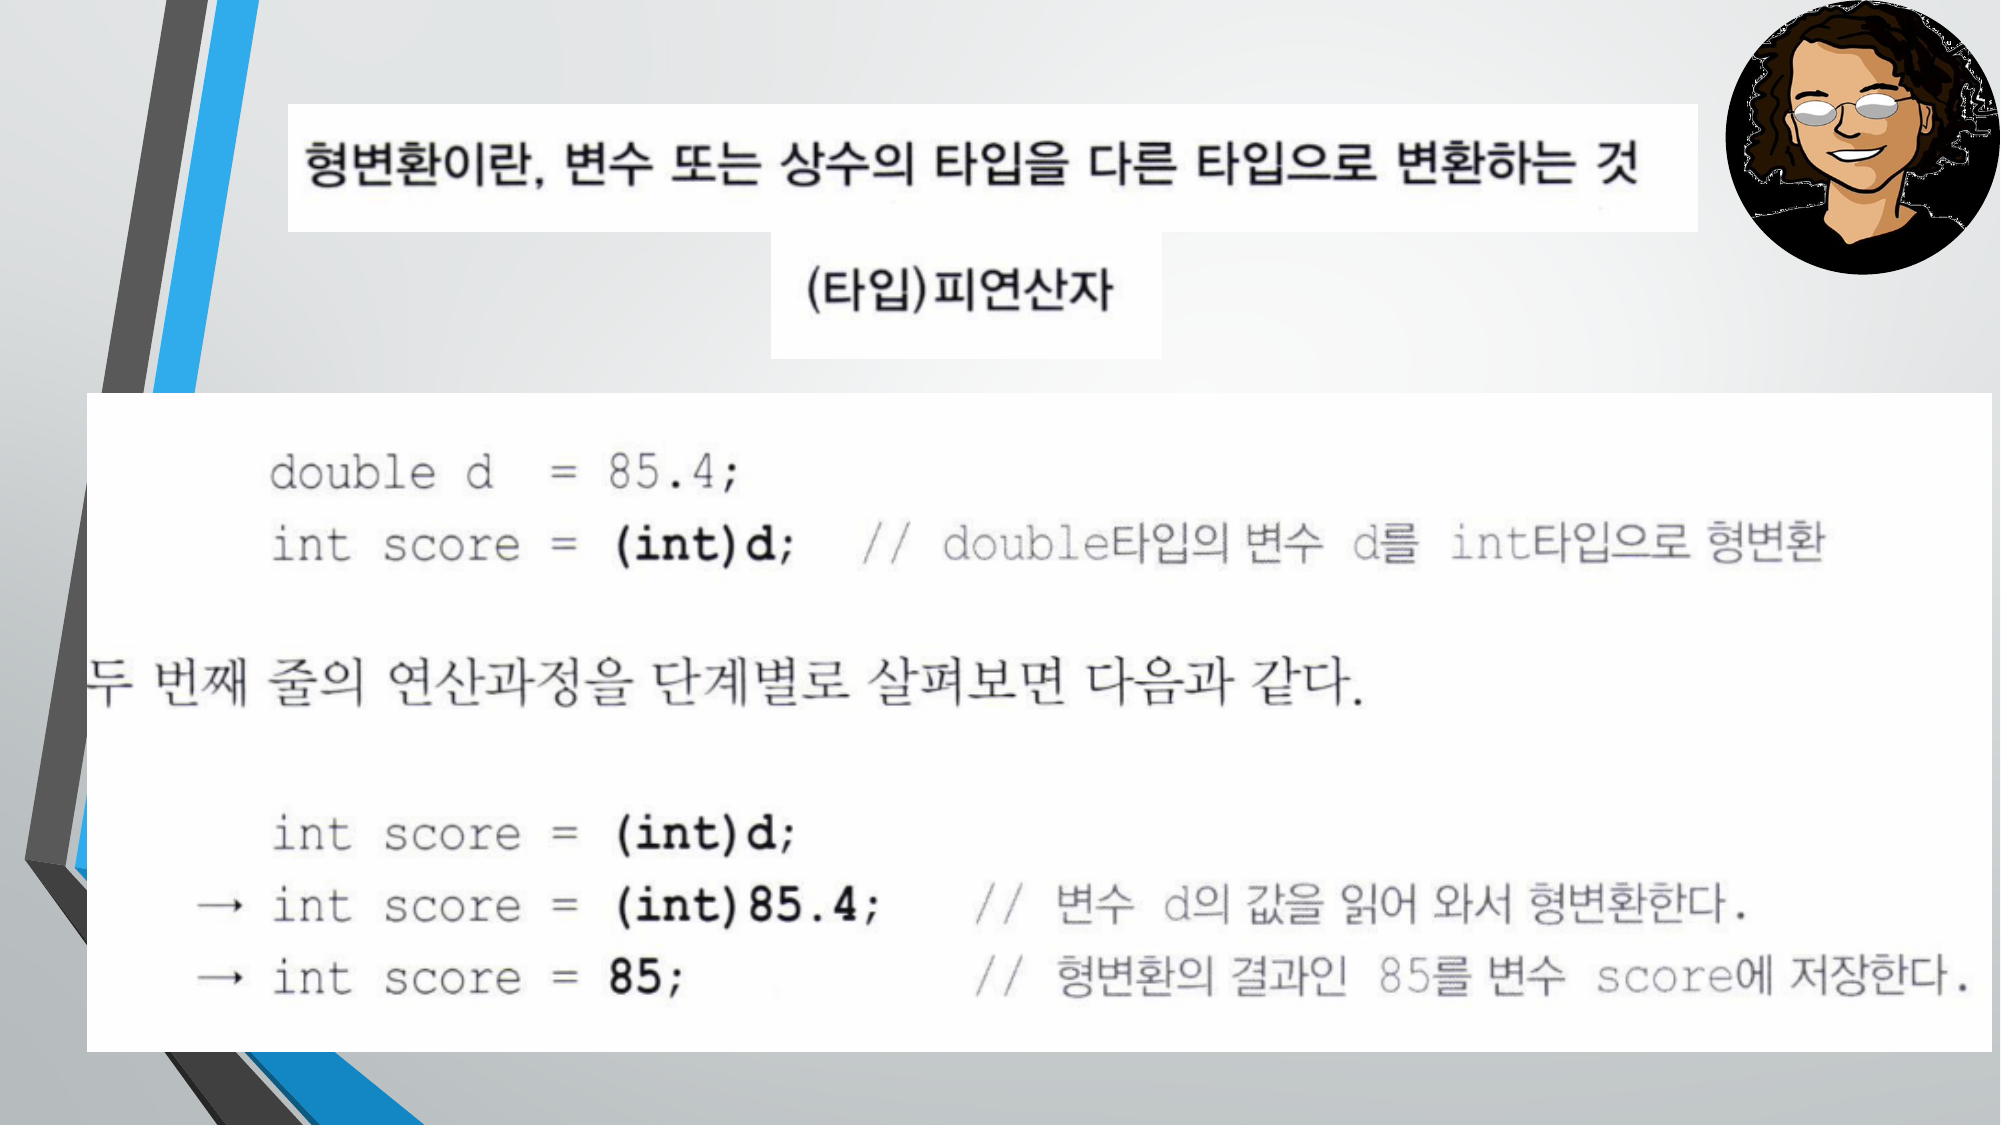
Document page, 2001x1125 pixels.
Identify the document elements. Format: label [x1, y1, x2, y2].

picture [1725, 0, 2000, 275]
picture [288, 104, 1698, 359]
picture [87, 393, 1993, 1053]
